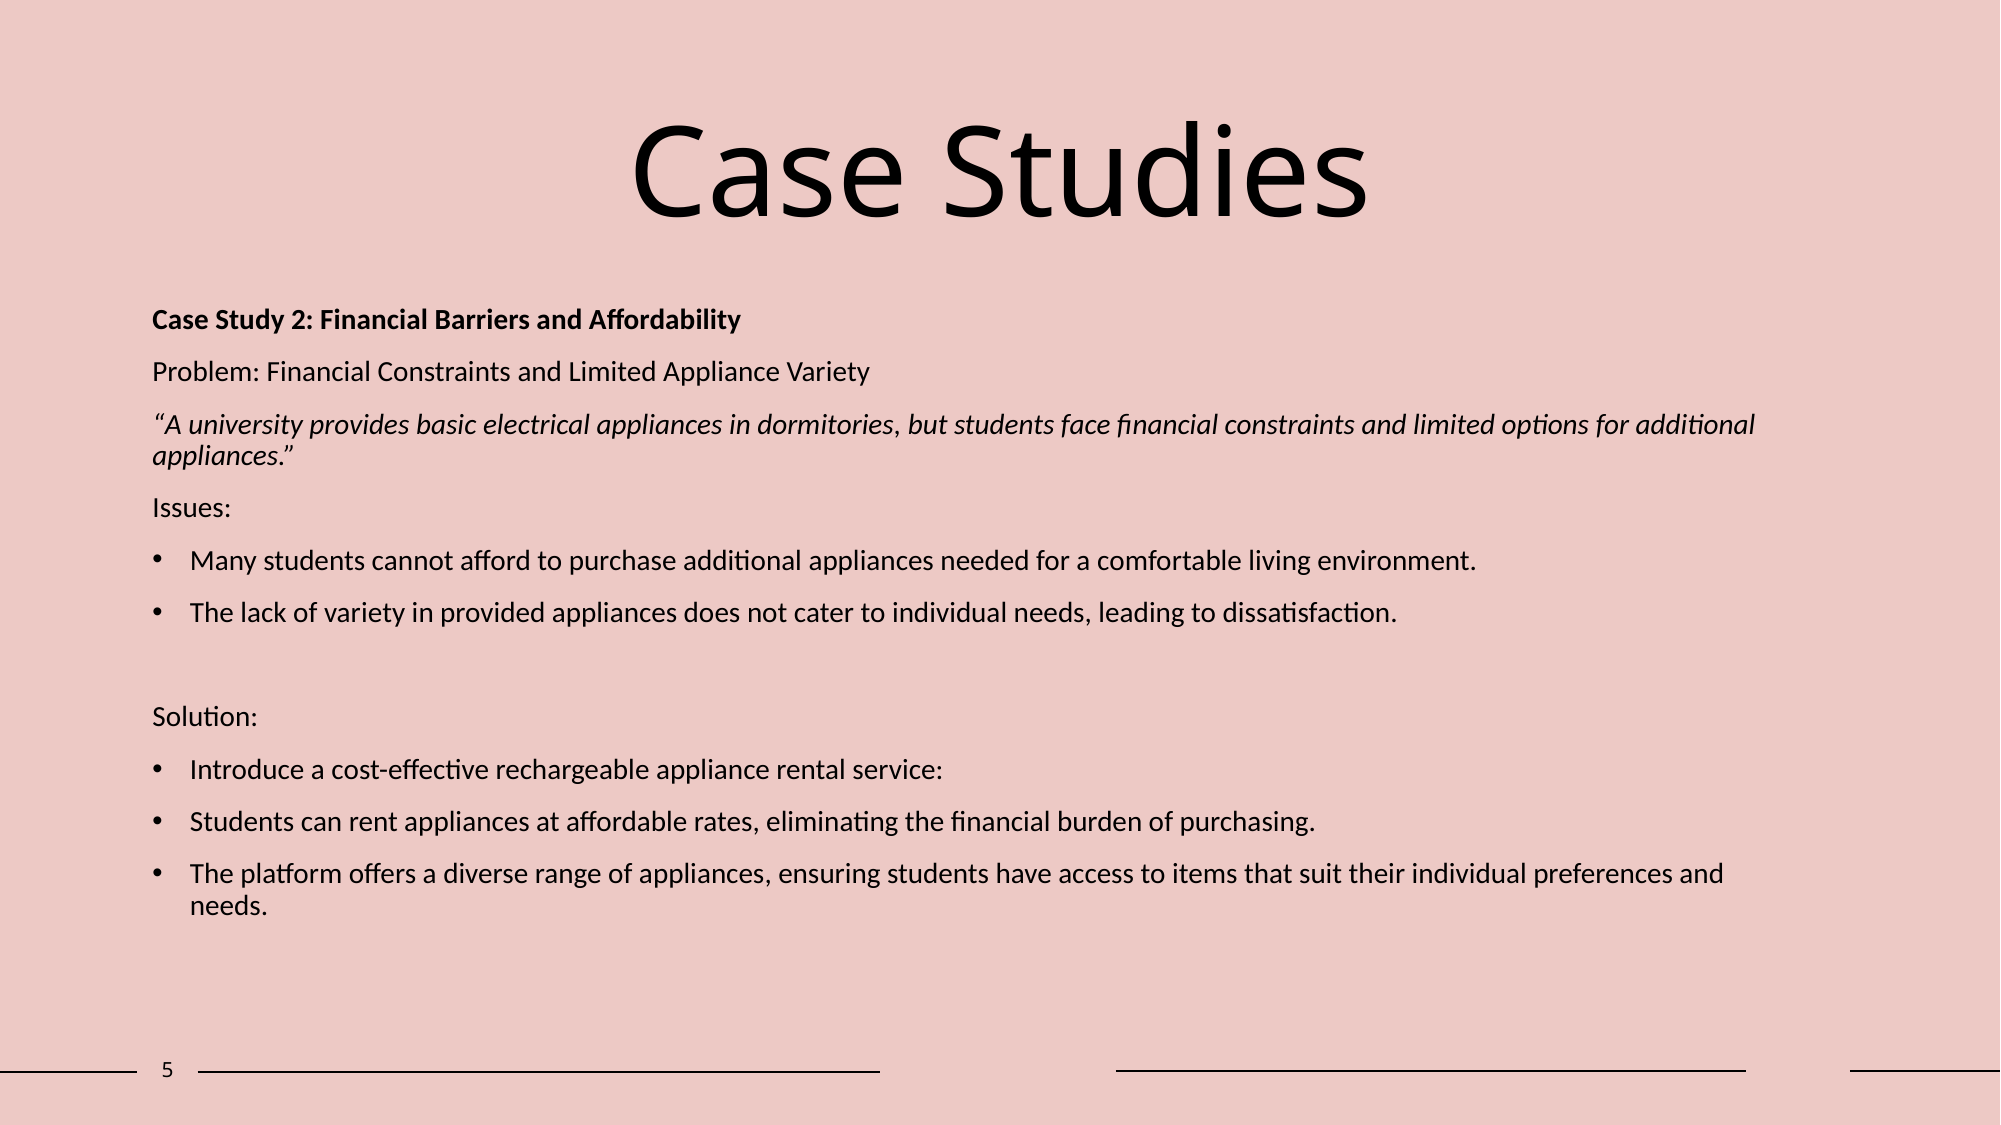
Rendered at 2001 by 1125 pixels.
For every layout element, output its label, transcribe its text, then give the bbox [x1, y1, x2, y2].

title Case Studies [187, 83, 1813, 251]
slide_number 5 [137, 1050, 198, 1091]
list Case Study 2: Financial Barriers and Affordability Problem: Financial Constraints and Limited Appliance Variety “A university provides basic electrical appliances in dormitories, but students face financial constraints and limited options for additional appliances.” Issues: Many students cannot afford to purchase additional appliances needed for a comfortable living environment. The lack of variety in provided appliances does not cater to individual needs, leading to dissatisfaction. Solution: Introduce a cost-effective rechargeable appliance rental service: Students can rent appliances at affordable rates, eliminating the financial burden of purchasing. The platform offers a diverse range of appliances, ensuring students have access to items that suit their individual preferences and needs. [137, 296, 1791, 980]
